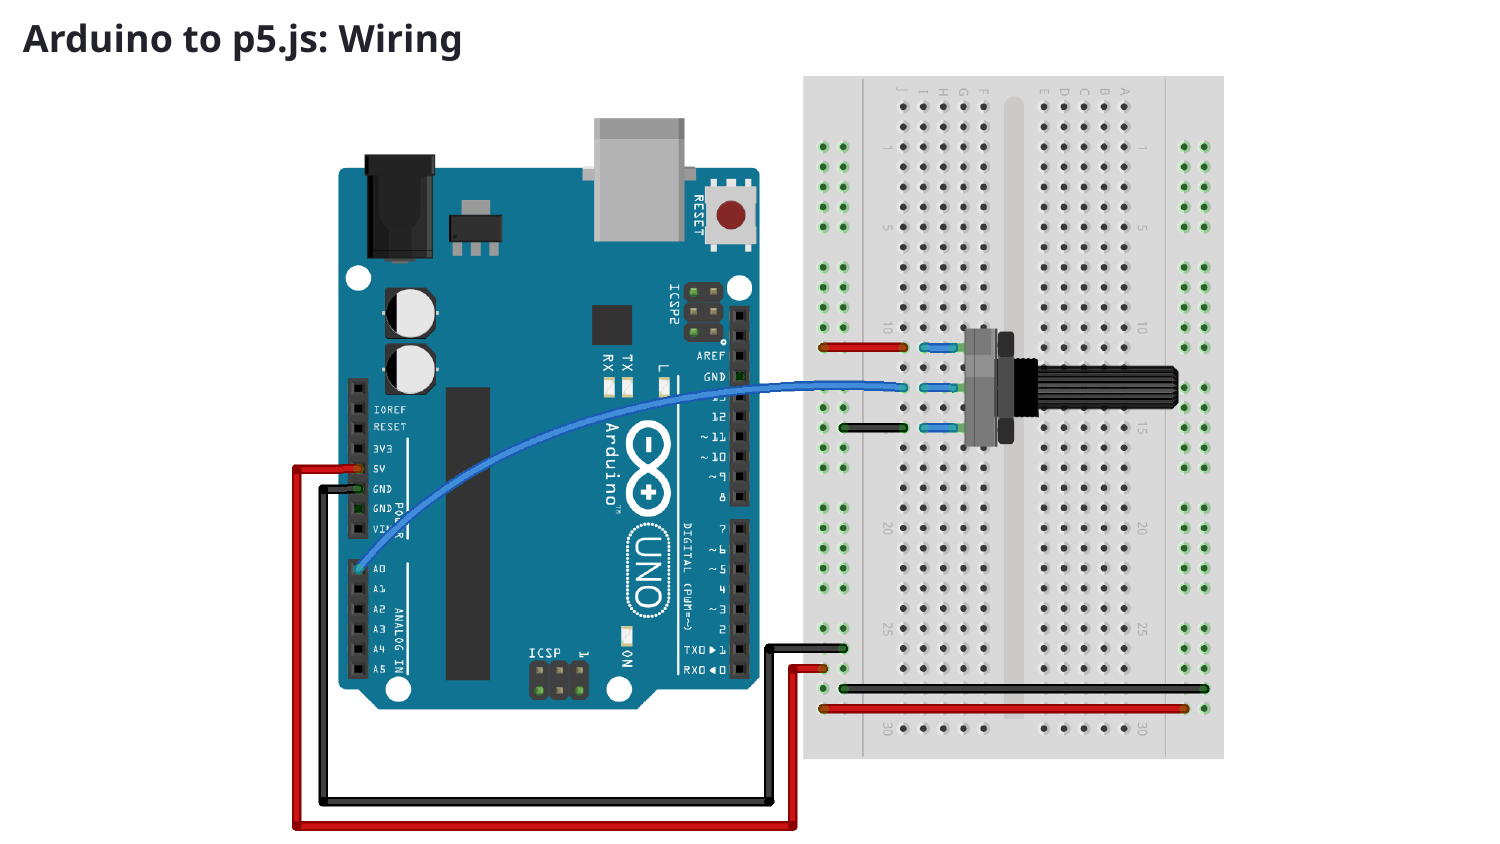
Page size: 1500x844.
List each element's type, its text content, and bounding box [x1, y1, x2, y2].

picture [287, 75, 1225, 832]
title Arduino to p5.js: Wiring [7, 0, 1406, 94]
